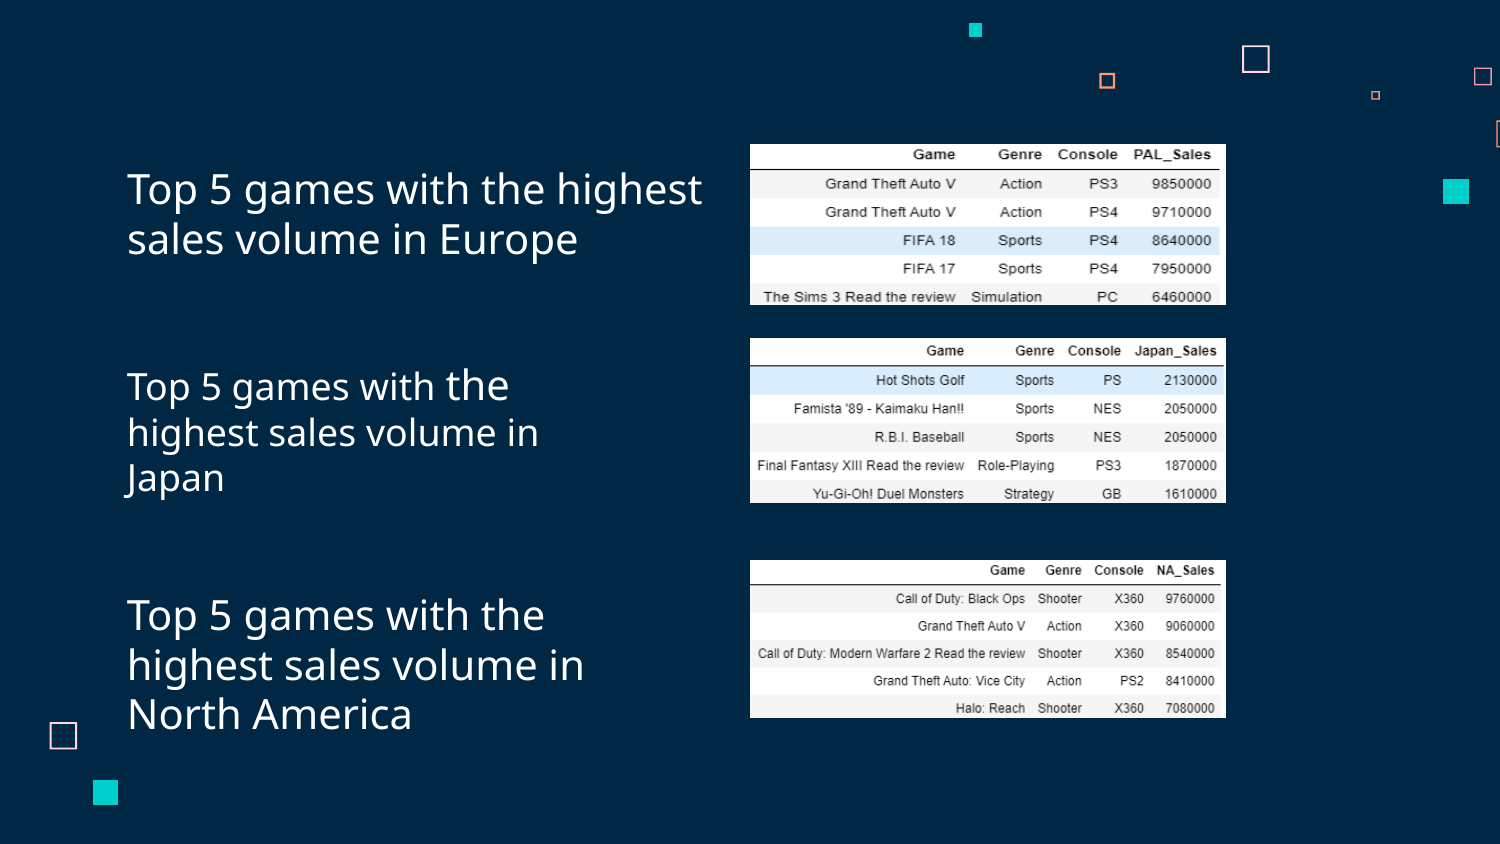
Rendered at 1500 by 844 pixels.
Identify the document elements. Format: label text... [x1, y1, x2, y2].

text_box Top 5 games with the highest sales volume in Japan [112, 351, 608, 507]
picture [749, 338, 1226, 504]
picture [749, 560, 1226, 718]
picture [749, 143, 1226, 306]
text_box Top 5 games with the highest sales volume in North America [112, 580, 652, 746]
text_box Top 5 games with the highest sales volume in Europe [112, 213, 776, 328]
